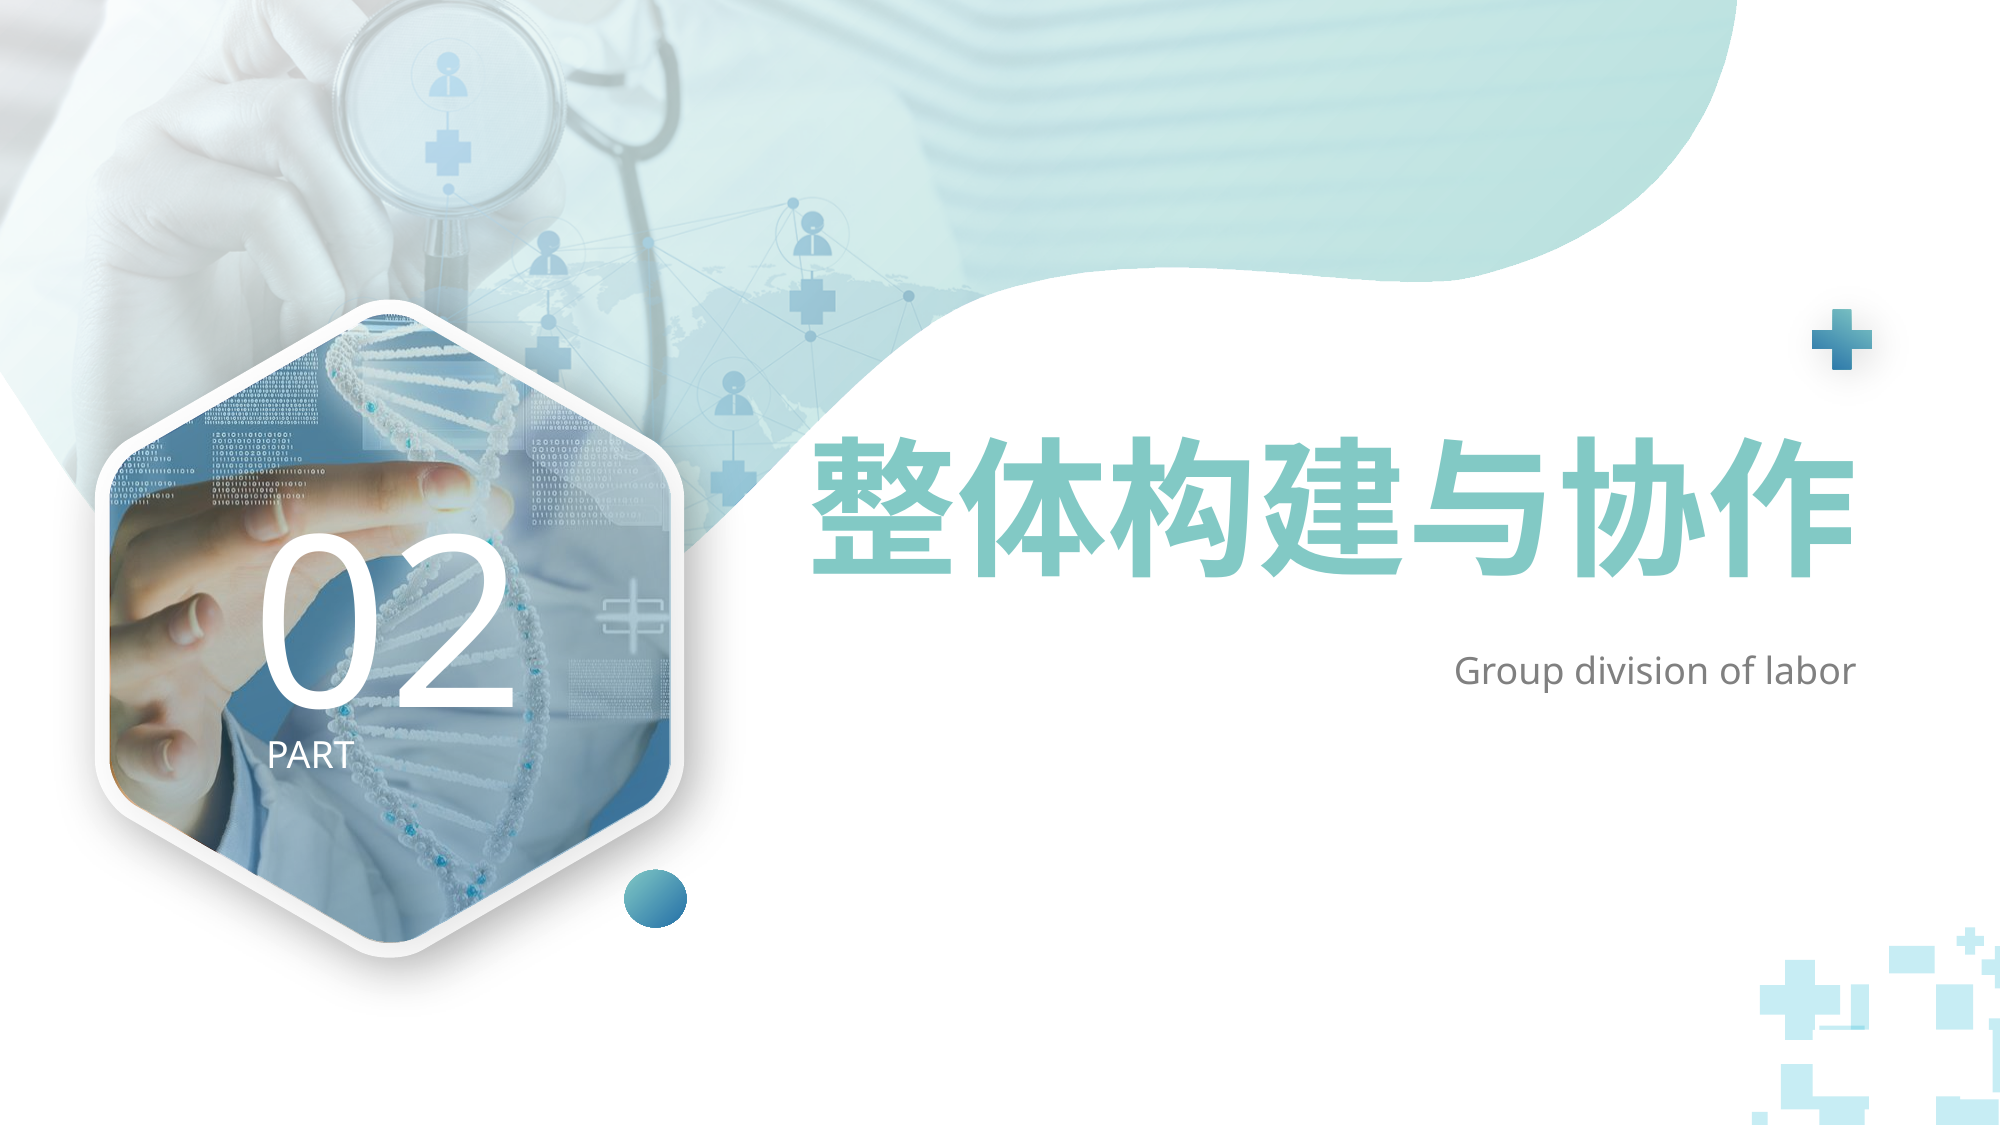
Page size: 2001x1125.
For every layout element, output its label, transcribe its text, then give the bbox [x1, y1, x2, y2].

text_box Group division of labor [971, 631, 1872, 700]
text_box [623, 868, 688, 929]
text_box PART [251, 723, 518, 784]
text_box [0, 0, 1738, 517]
text_box 整体构建与协作 [732, 406, 1872, 602]
text_box 02 [237, 460, 541, 763]
text_box [1811, 308, 1873, 370]
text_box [1738, 927, 2000, 1125]
text_box [111, 315, 671, 942]
